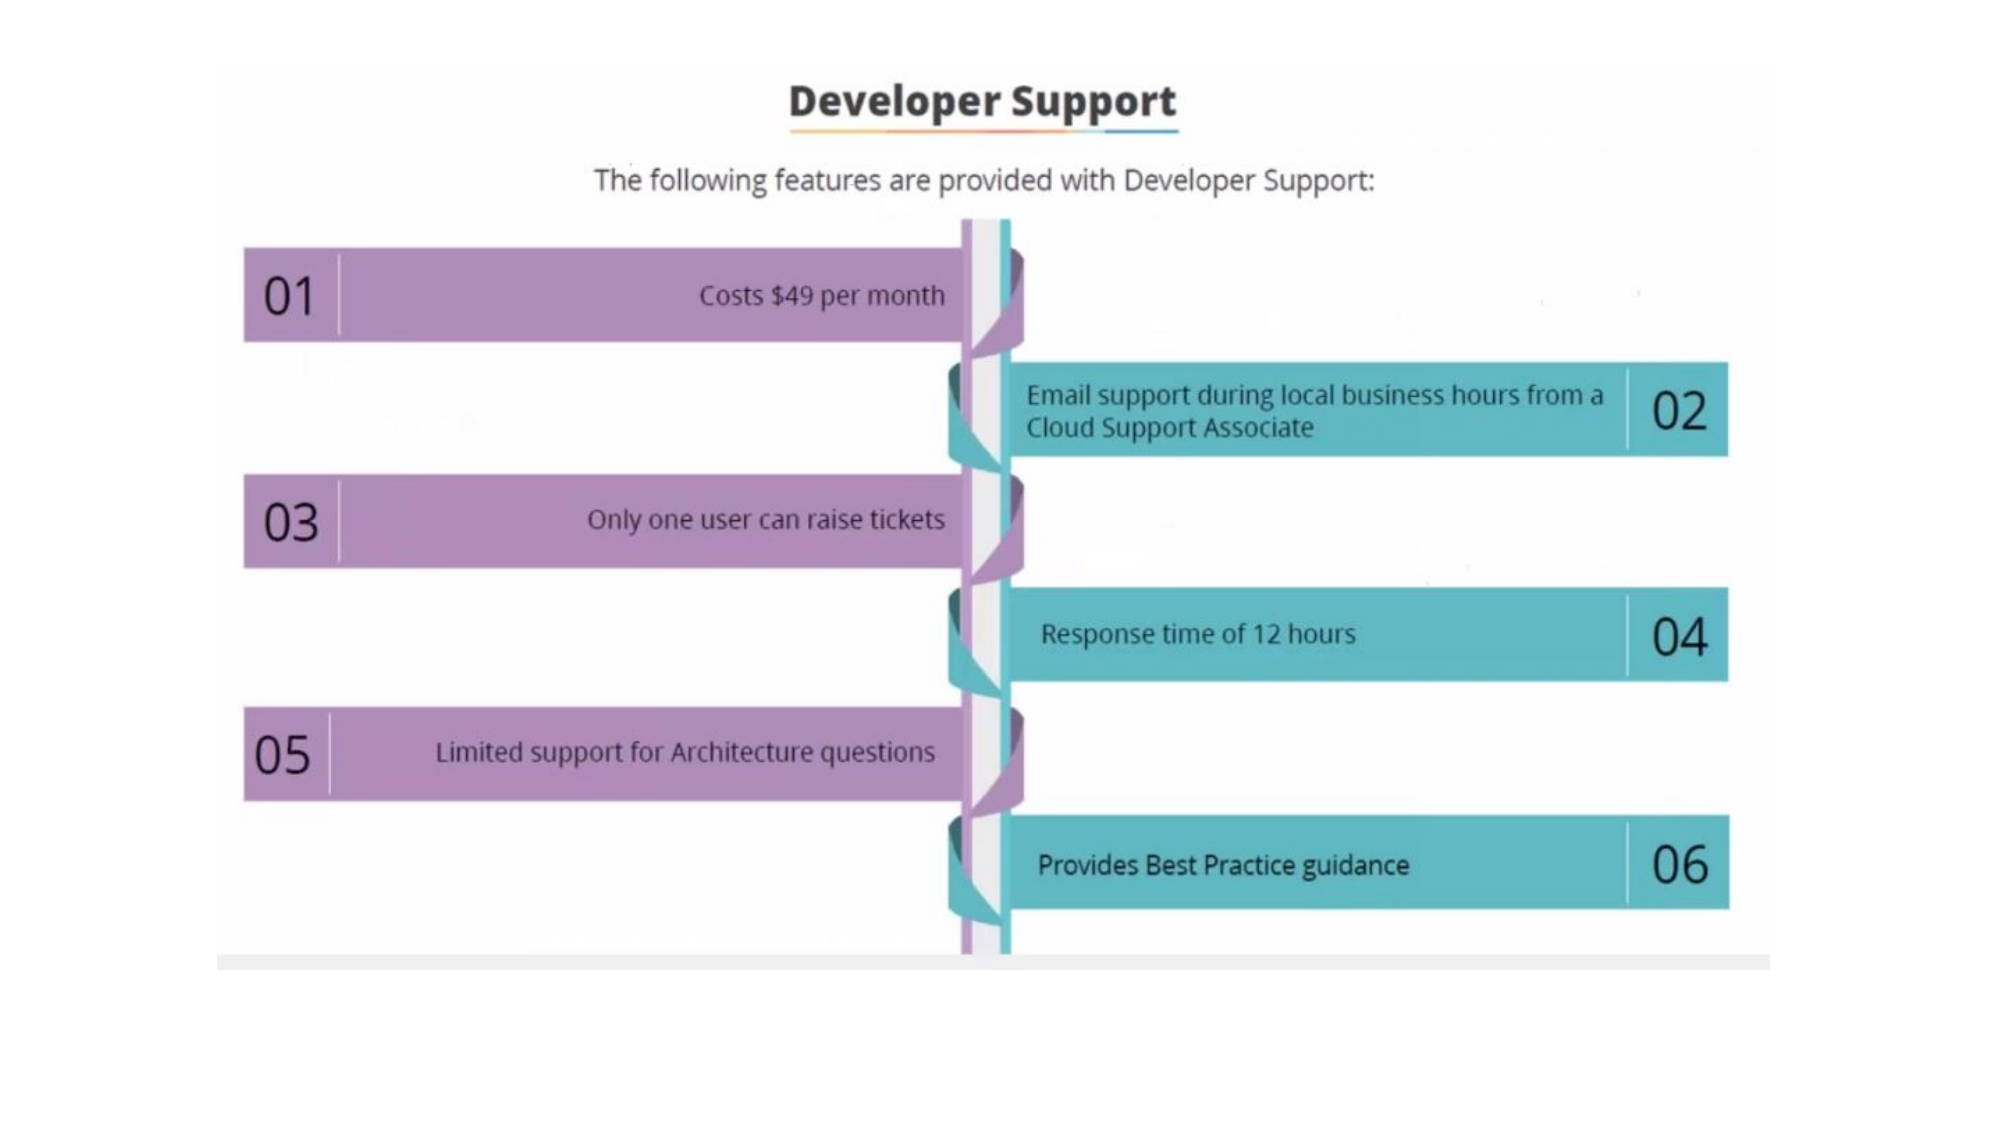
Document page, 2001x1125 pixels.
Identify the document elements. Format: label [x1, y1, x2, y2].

list [217, 63, 1770, 970]
